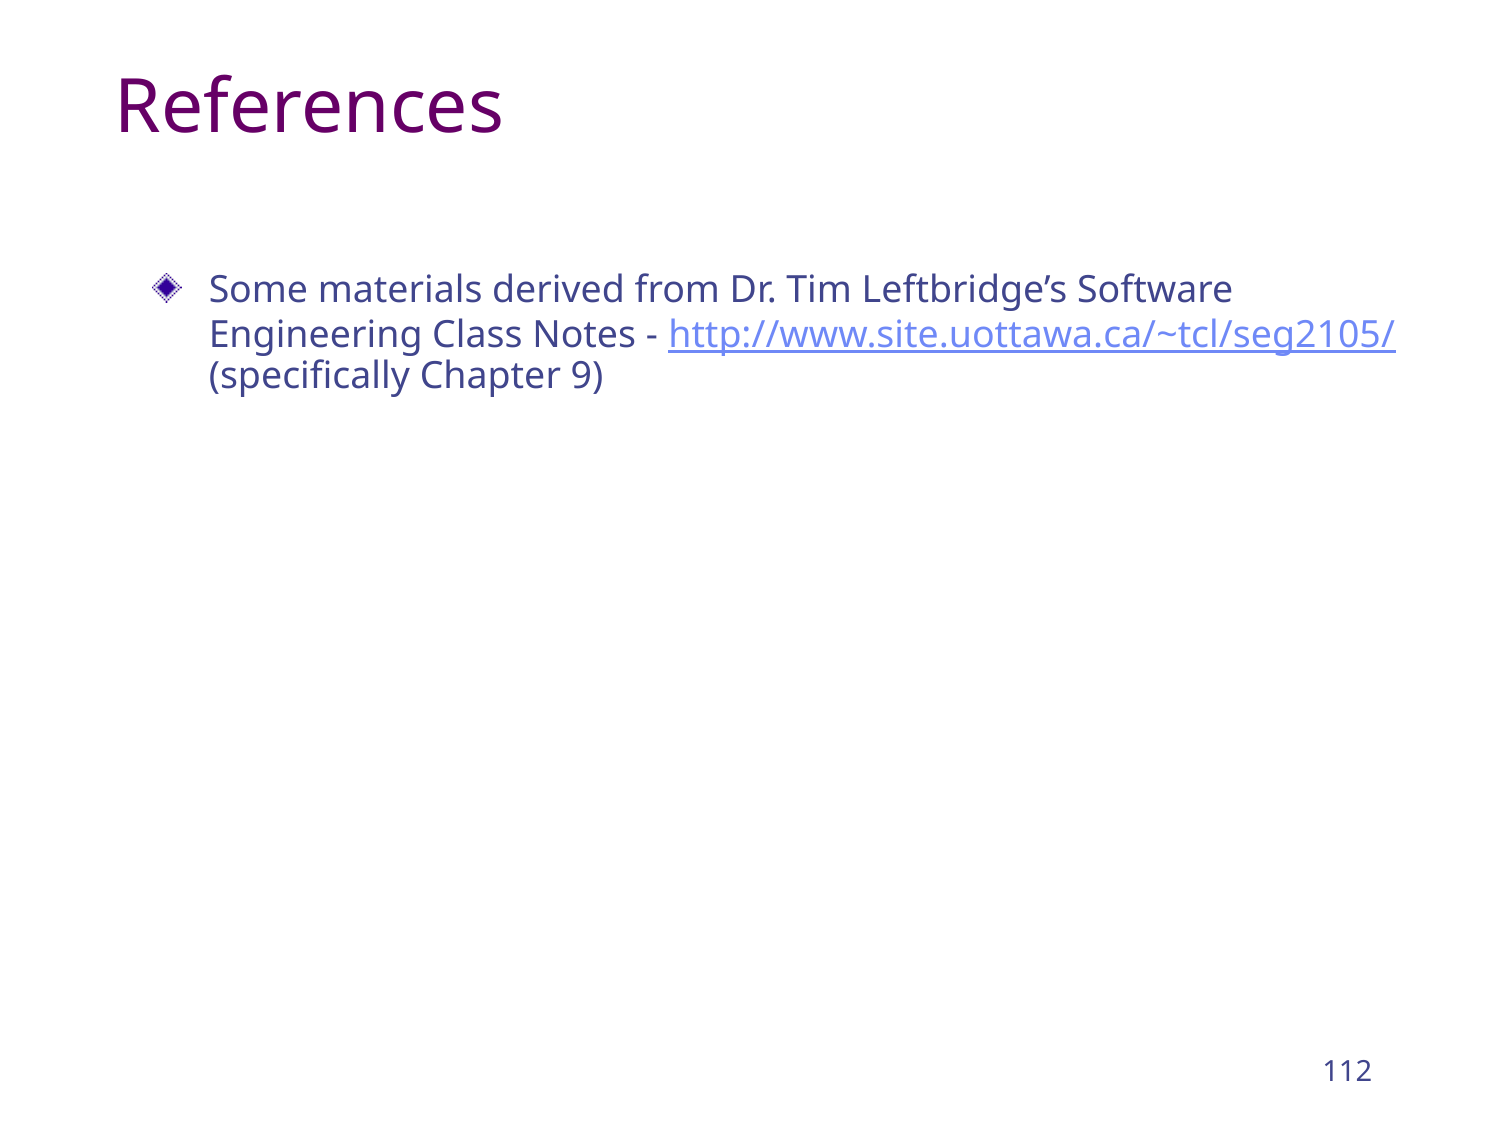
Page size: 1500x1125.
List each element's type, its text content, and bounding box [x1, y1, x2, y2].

title References [99, 50, 1375, 238]
list Some materials derived from Dr. Tim Leftbridge’s Software Engineering Class Notes - http://www.site.uottawa.ca/~tcl/seg2105/ (specifically Chapter 9) [137, 262, 1413, 1013]
slide_number 112 [1074, 1025, 1388, 1100]
picture [152, 273, 182, 303]
